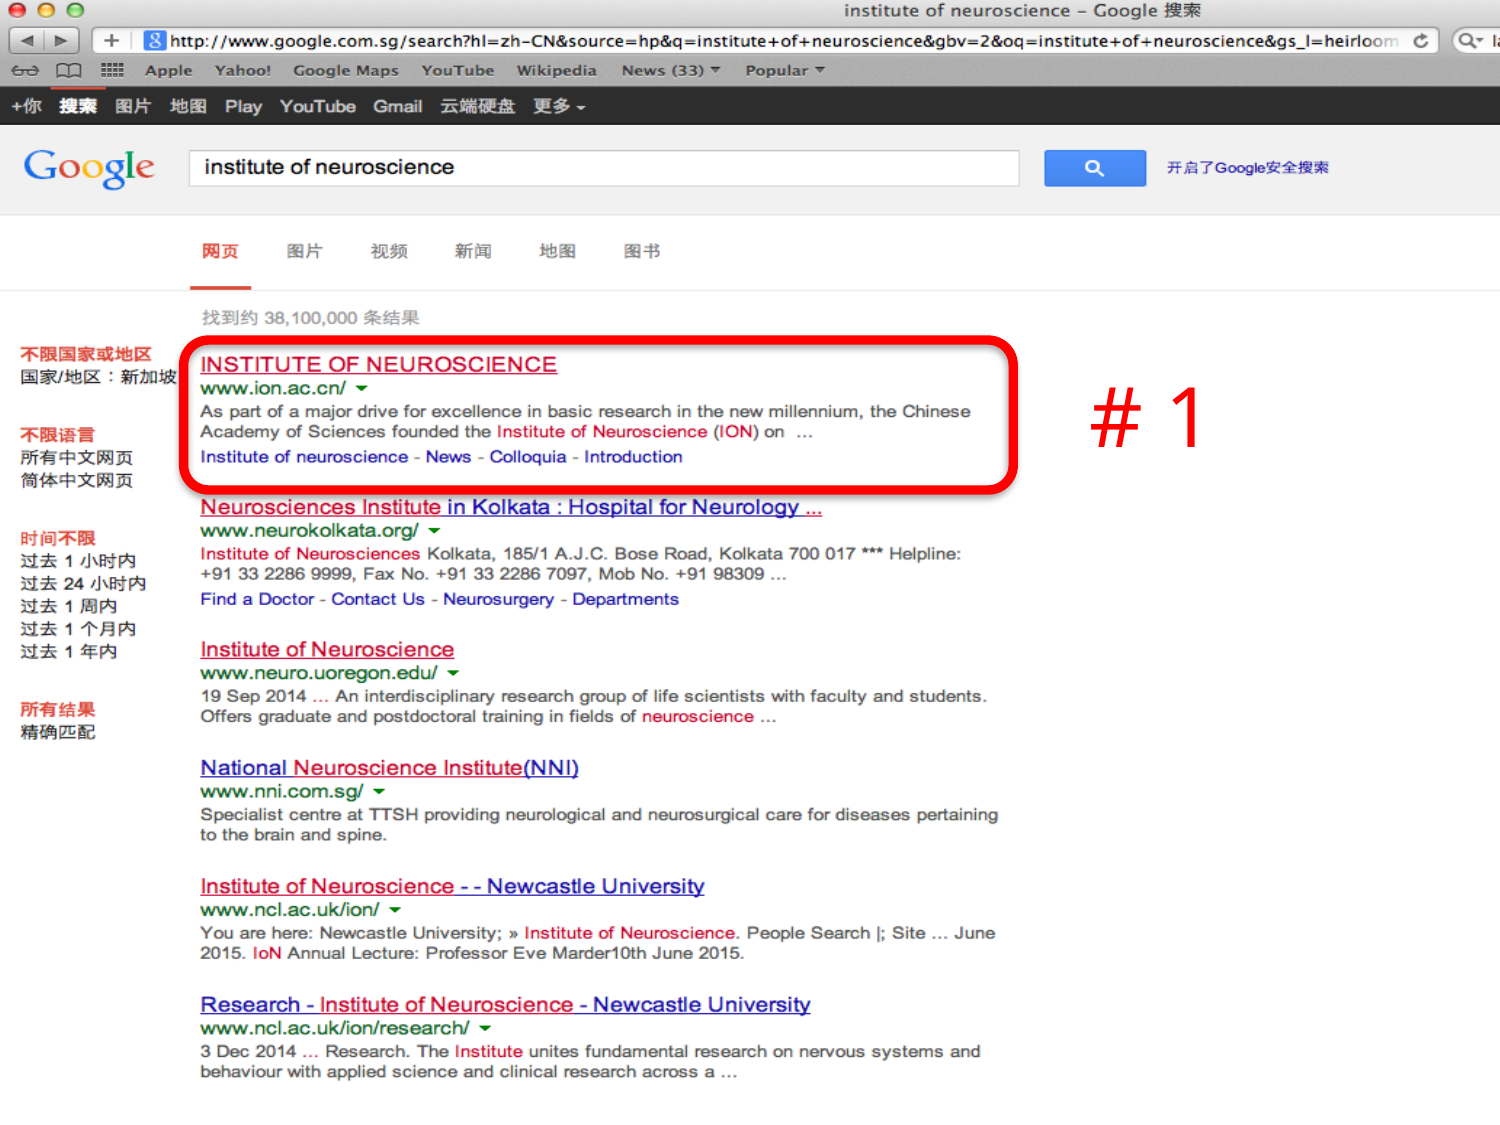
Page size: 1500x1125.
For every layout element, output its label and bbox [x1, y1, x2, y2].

list [0, 0, 1500, 1090]
text_box [183, 339, 1237, 491]
